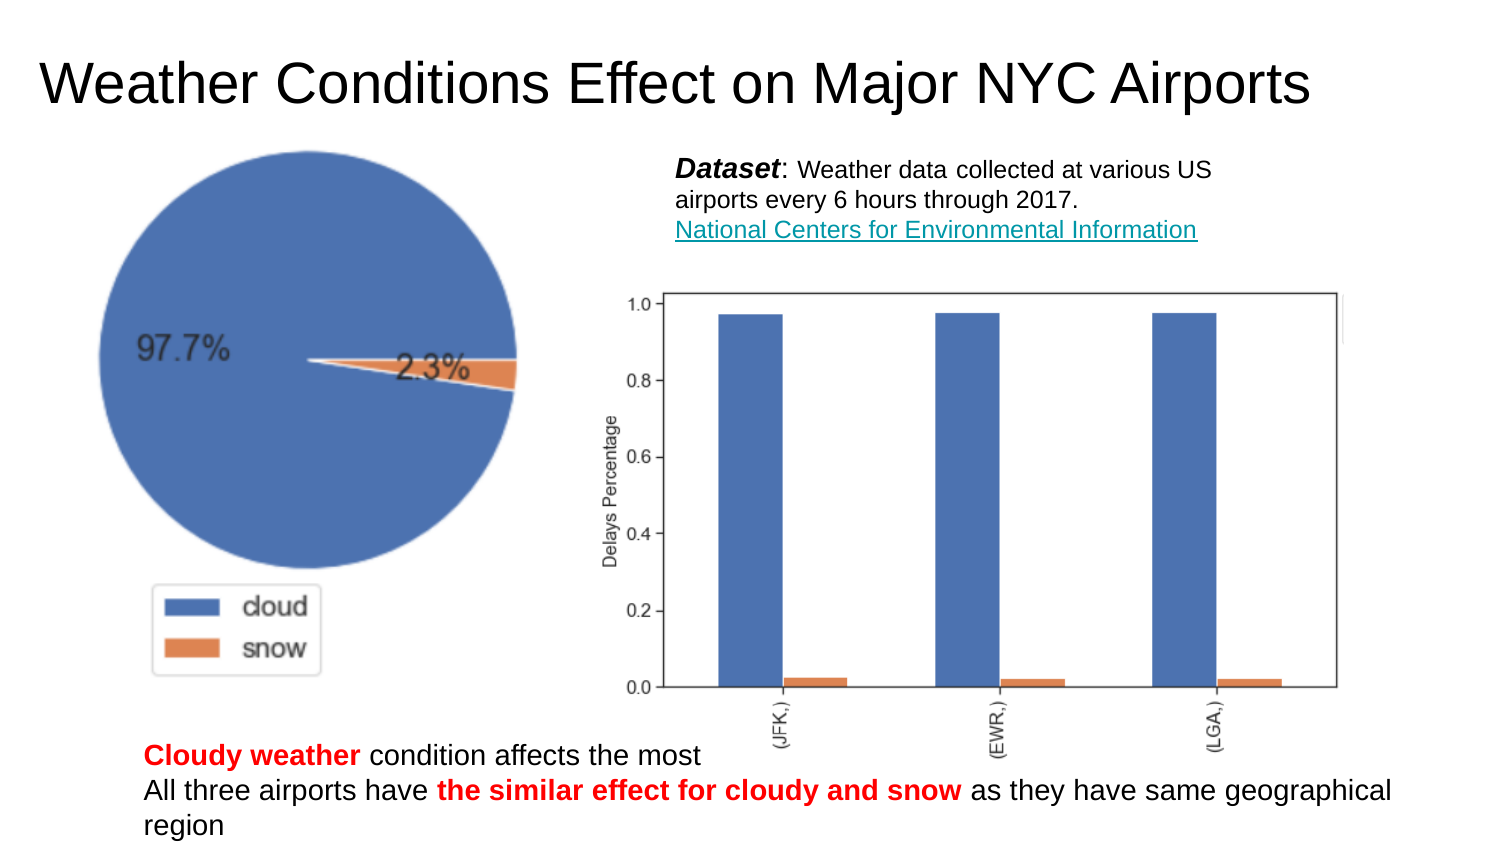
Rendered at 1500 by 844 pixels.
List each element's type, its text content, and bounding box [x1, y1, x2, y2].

picture [598, 273, 1344, 762]
text_box Cloudy weather condition affects the most All three airports have the similar effect for cloudy and snow as they have same geographical region [128, 721, 1487, 816]
picture [74, 148, 526, 691]
title Weather Conditions Effect on Major NYC Airports [24, 30, 1423, 124]
text_box Dataset: Weather data collected at various US airports every 6 hours through 2017. National Centers for Environmental Information [660, 134, 1231, 272]
